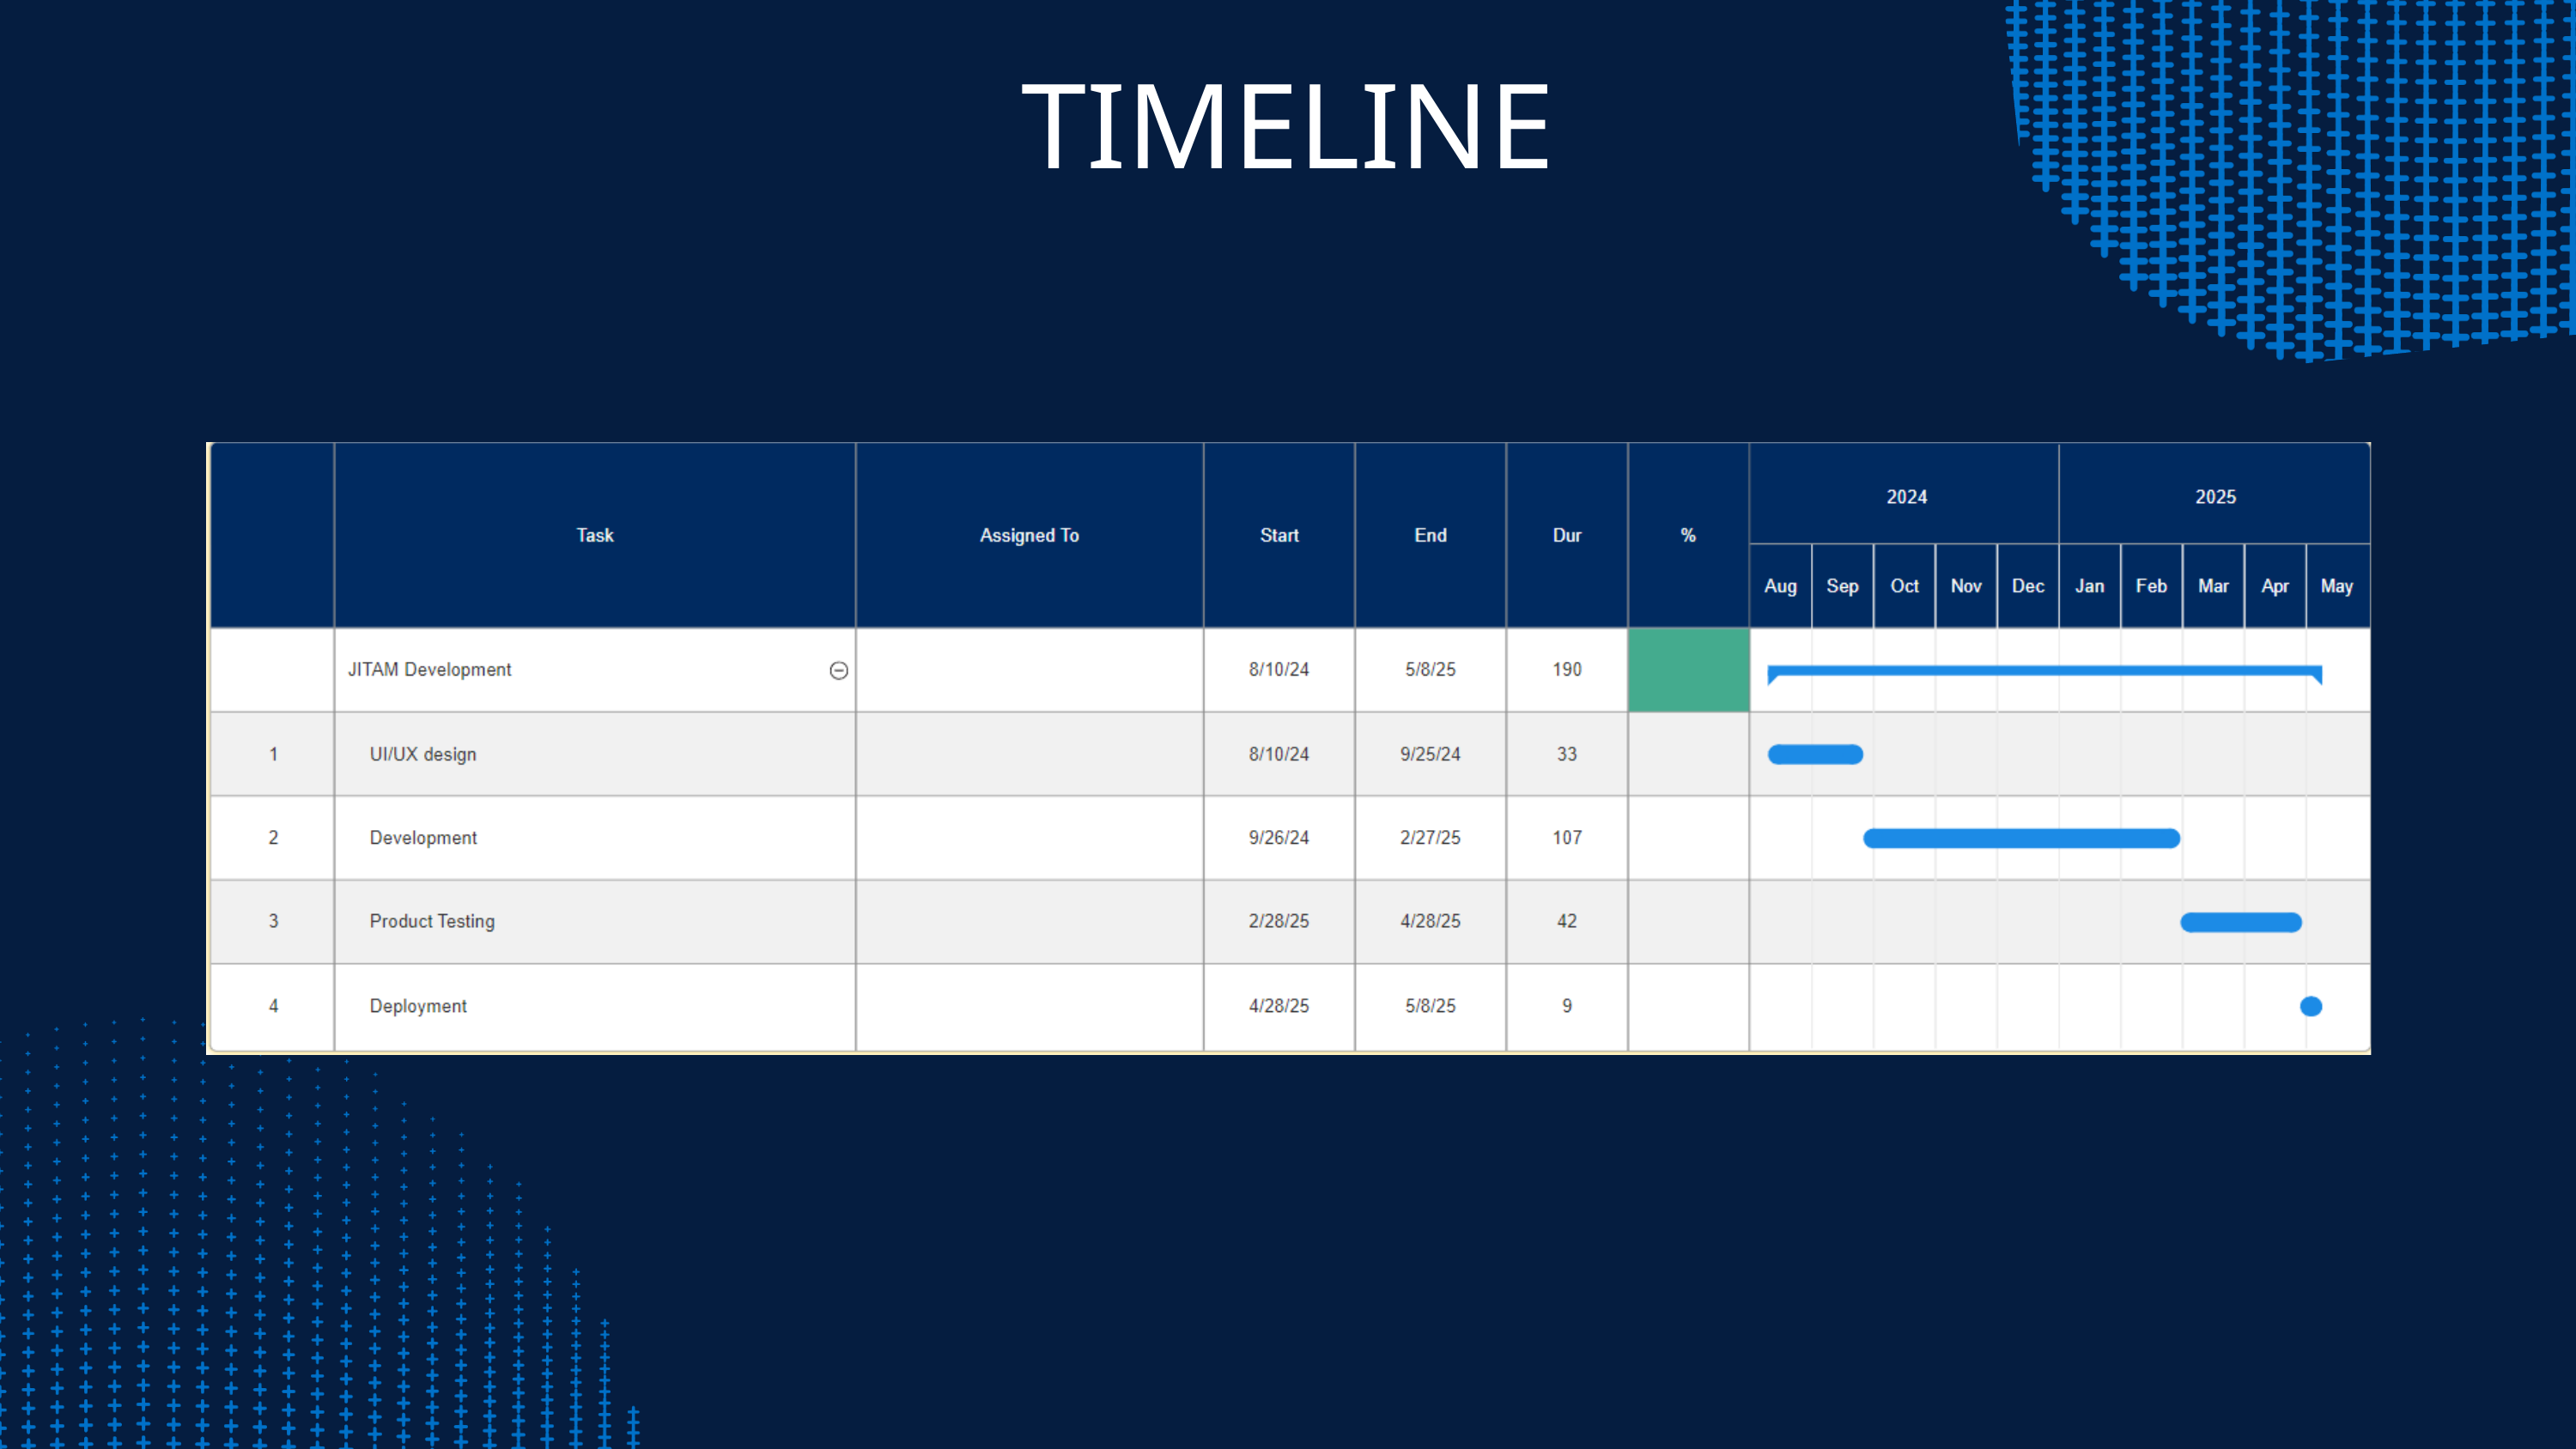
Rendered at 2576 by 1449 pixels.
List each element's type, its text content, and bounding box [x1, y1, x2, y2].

text_box [206, 442, 2372, 1055]
text_box [2003, 0, 2576, 391]
text_box TIMELINE [849, 51, 1728, 192]
text_box [0, 1017, 644, 1449]
